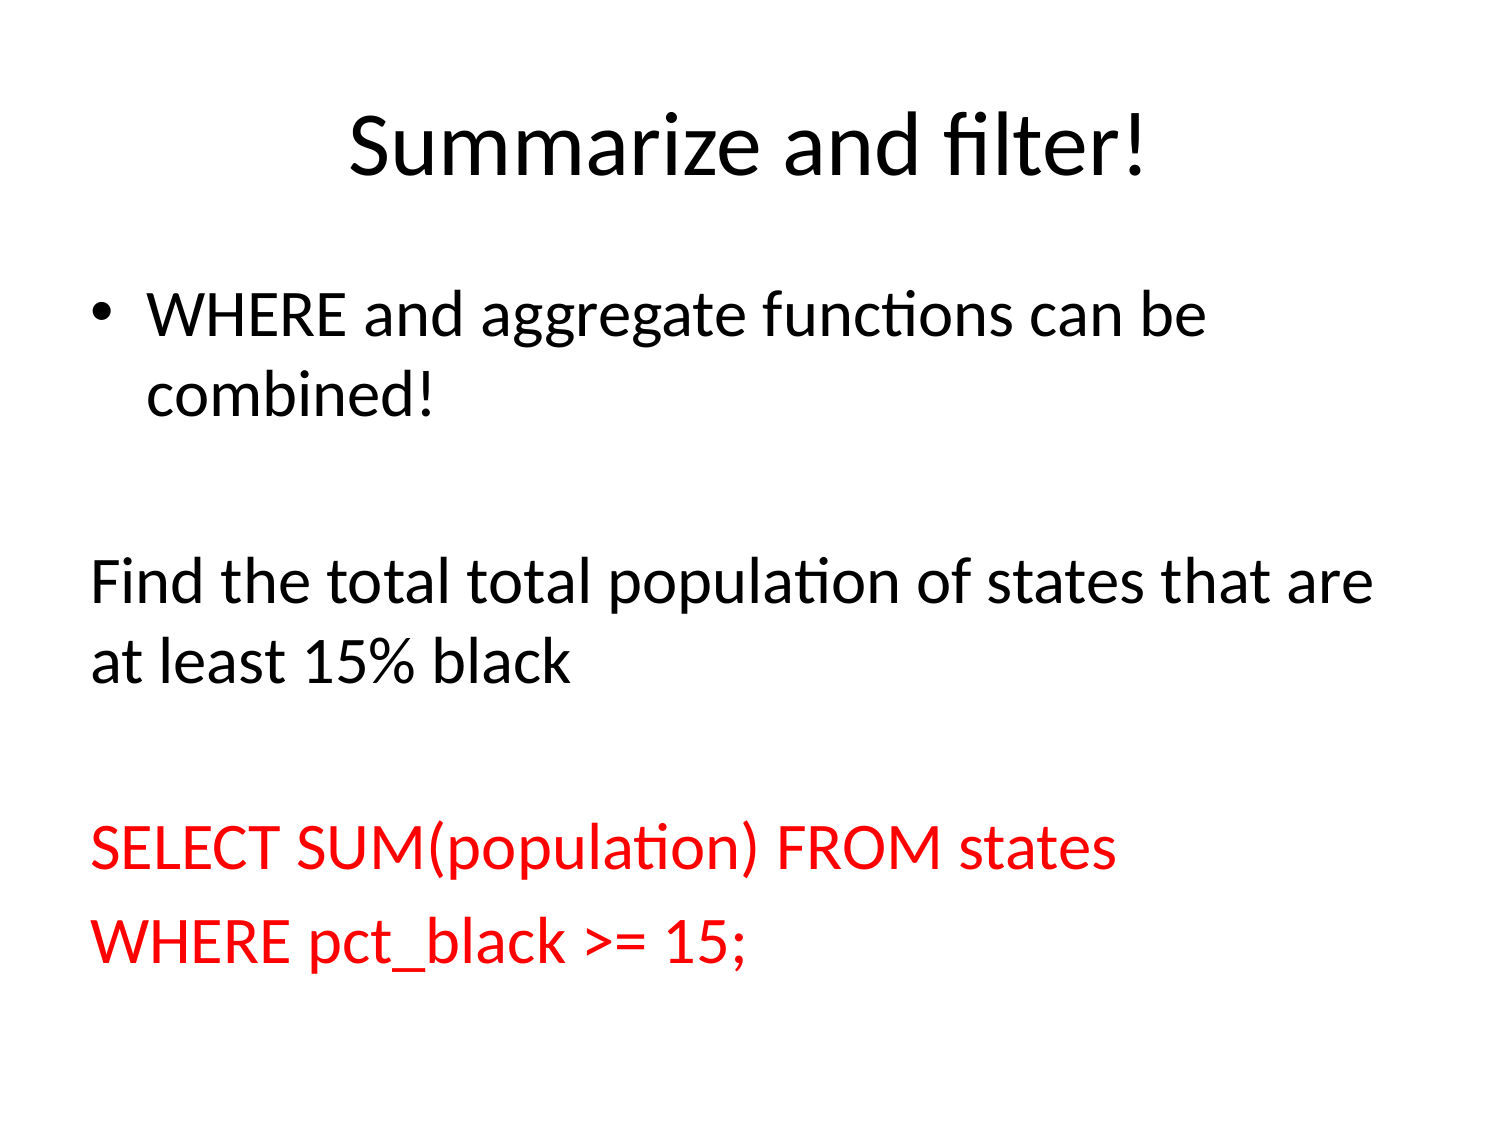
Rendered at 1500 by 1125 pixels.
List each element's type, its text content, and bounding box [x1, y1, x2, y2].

title Summarize and filter! [75, 45, 1425, 233]
list WHERE and aggregate functions can be combined! Find the total total population of states that are at least 15% black SELECT SUM(population) FROM states WHERE pct_black >= 15; [75, 262, 1425, 1005]
